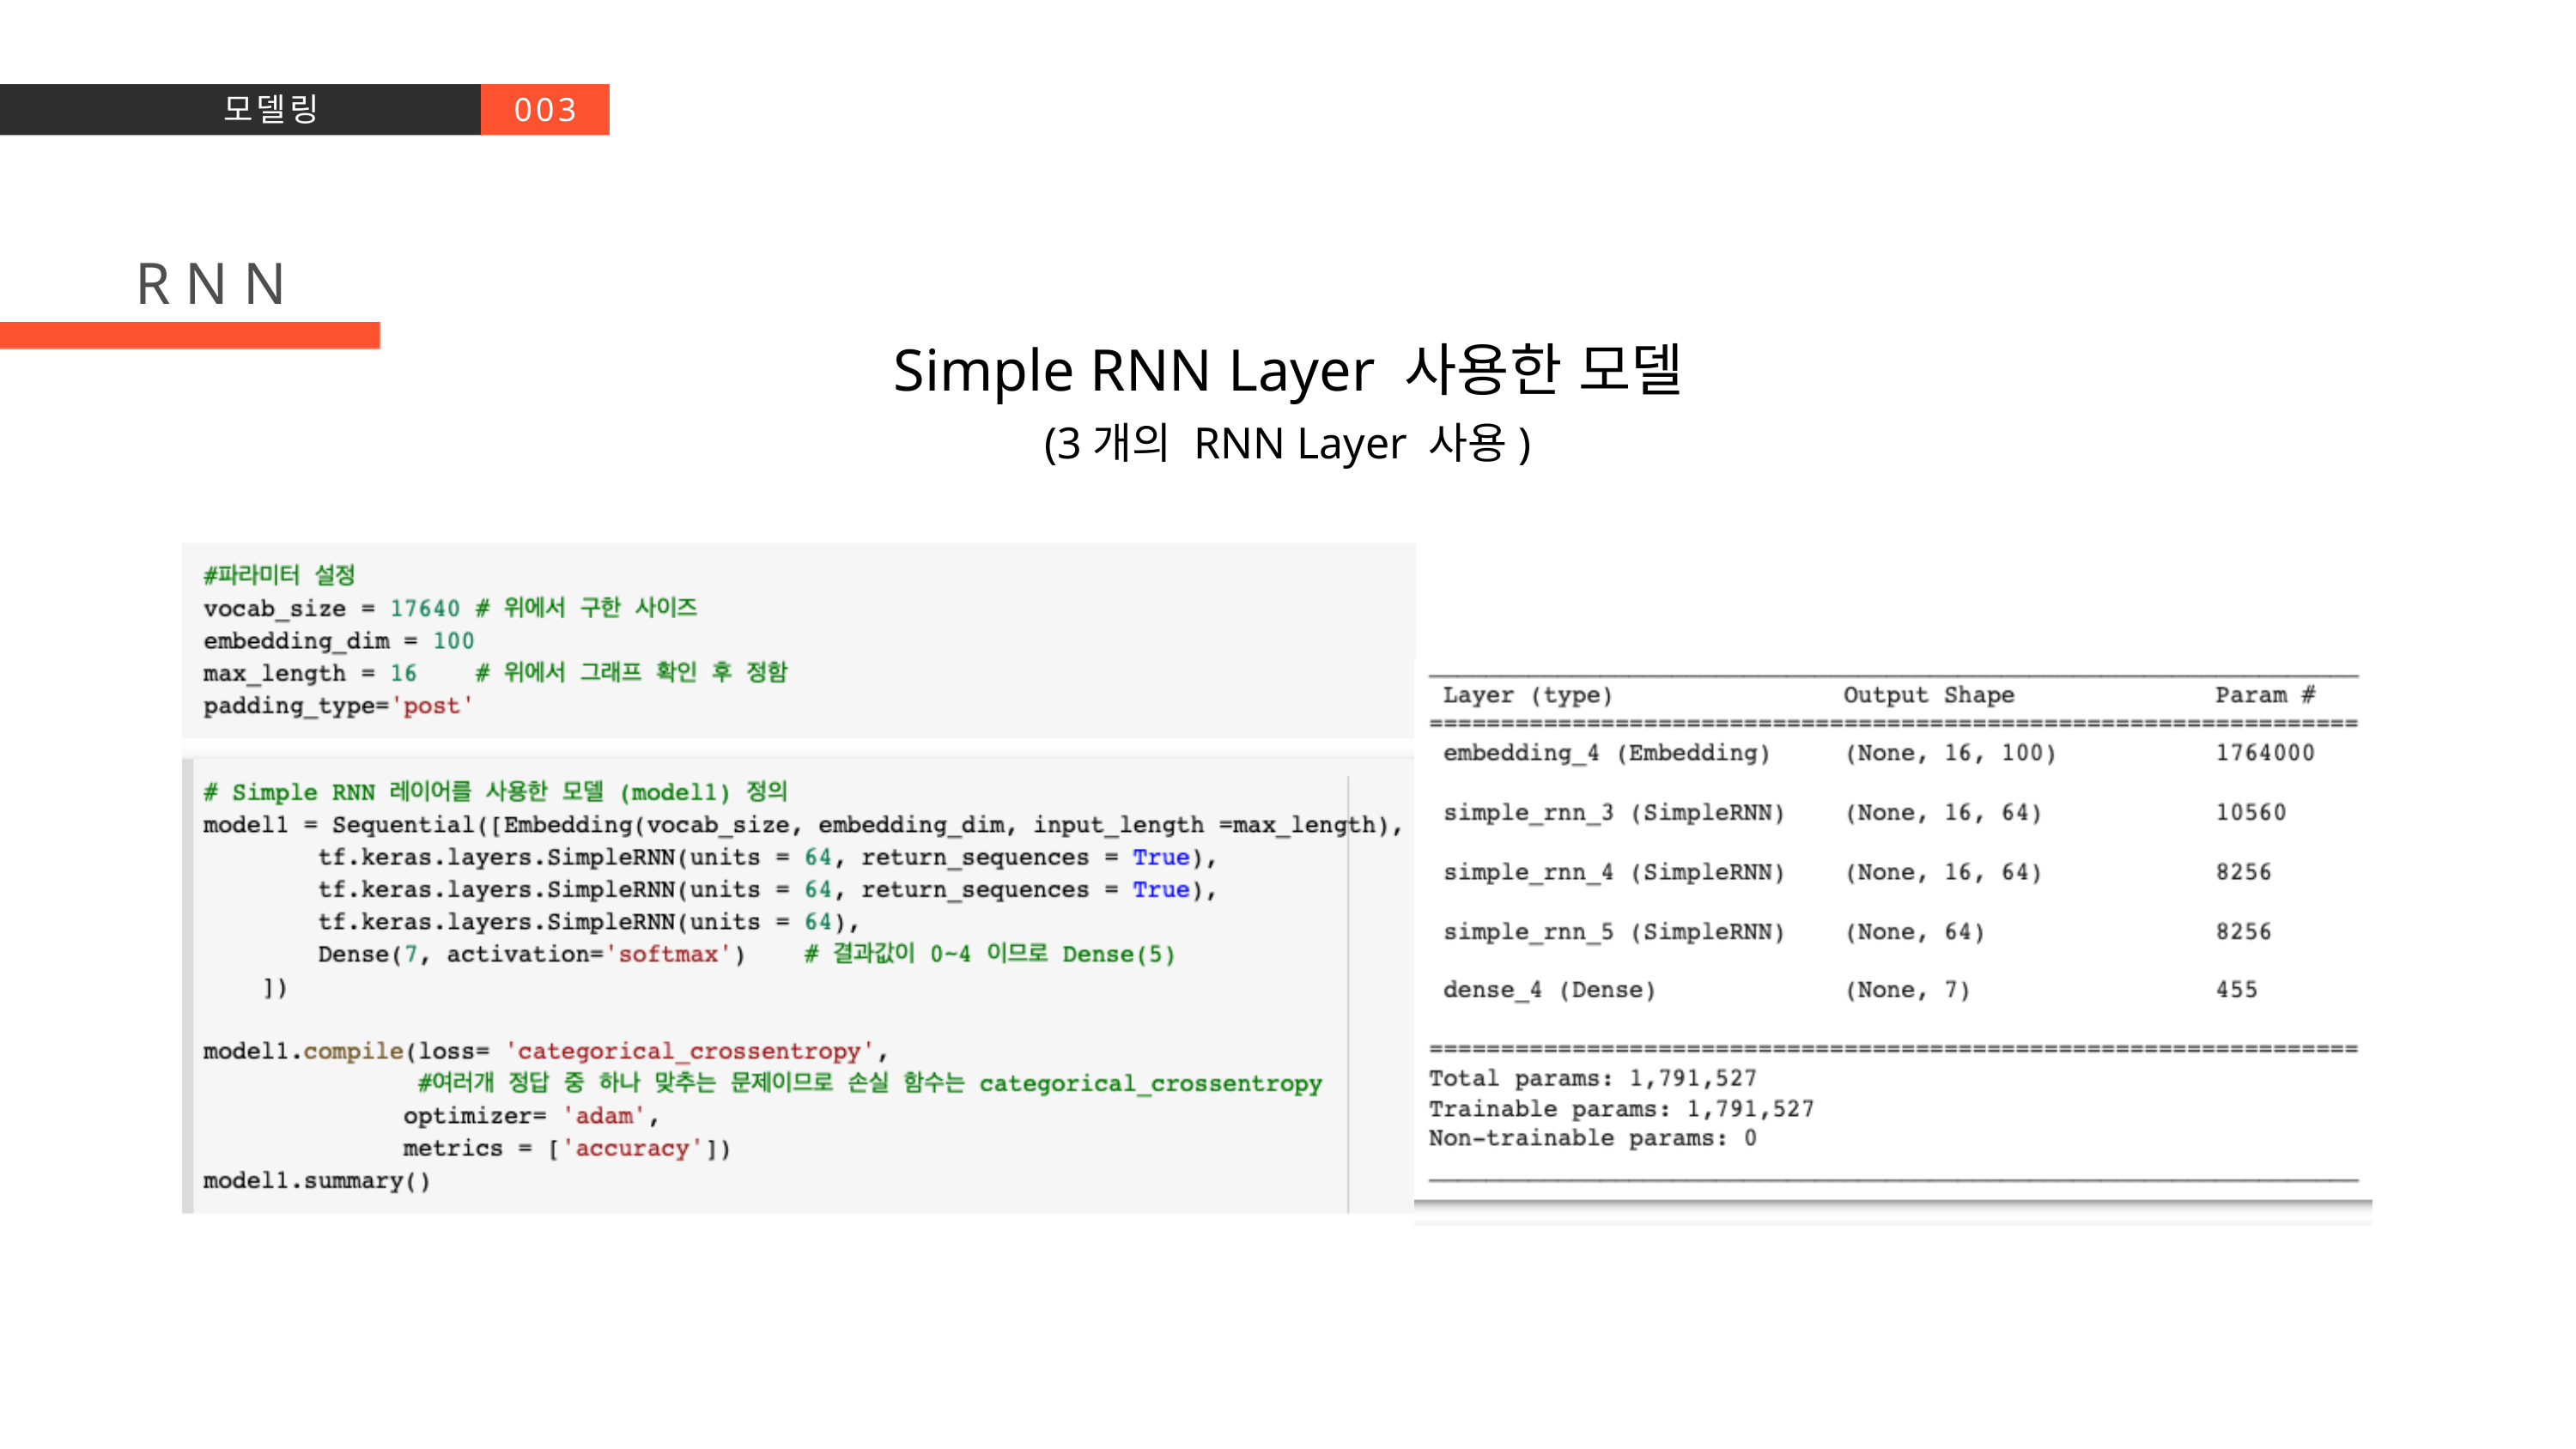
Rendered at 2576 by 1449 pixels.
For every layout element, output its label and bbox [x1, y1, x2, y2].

text_box [0, 82, 649, 137]
text_box [889, 326, 1689, 476]
text_box [0, 239, 1656, 349]
picture [182, 541, 2372, 1226]
